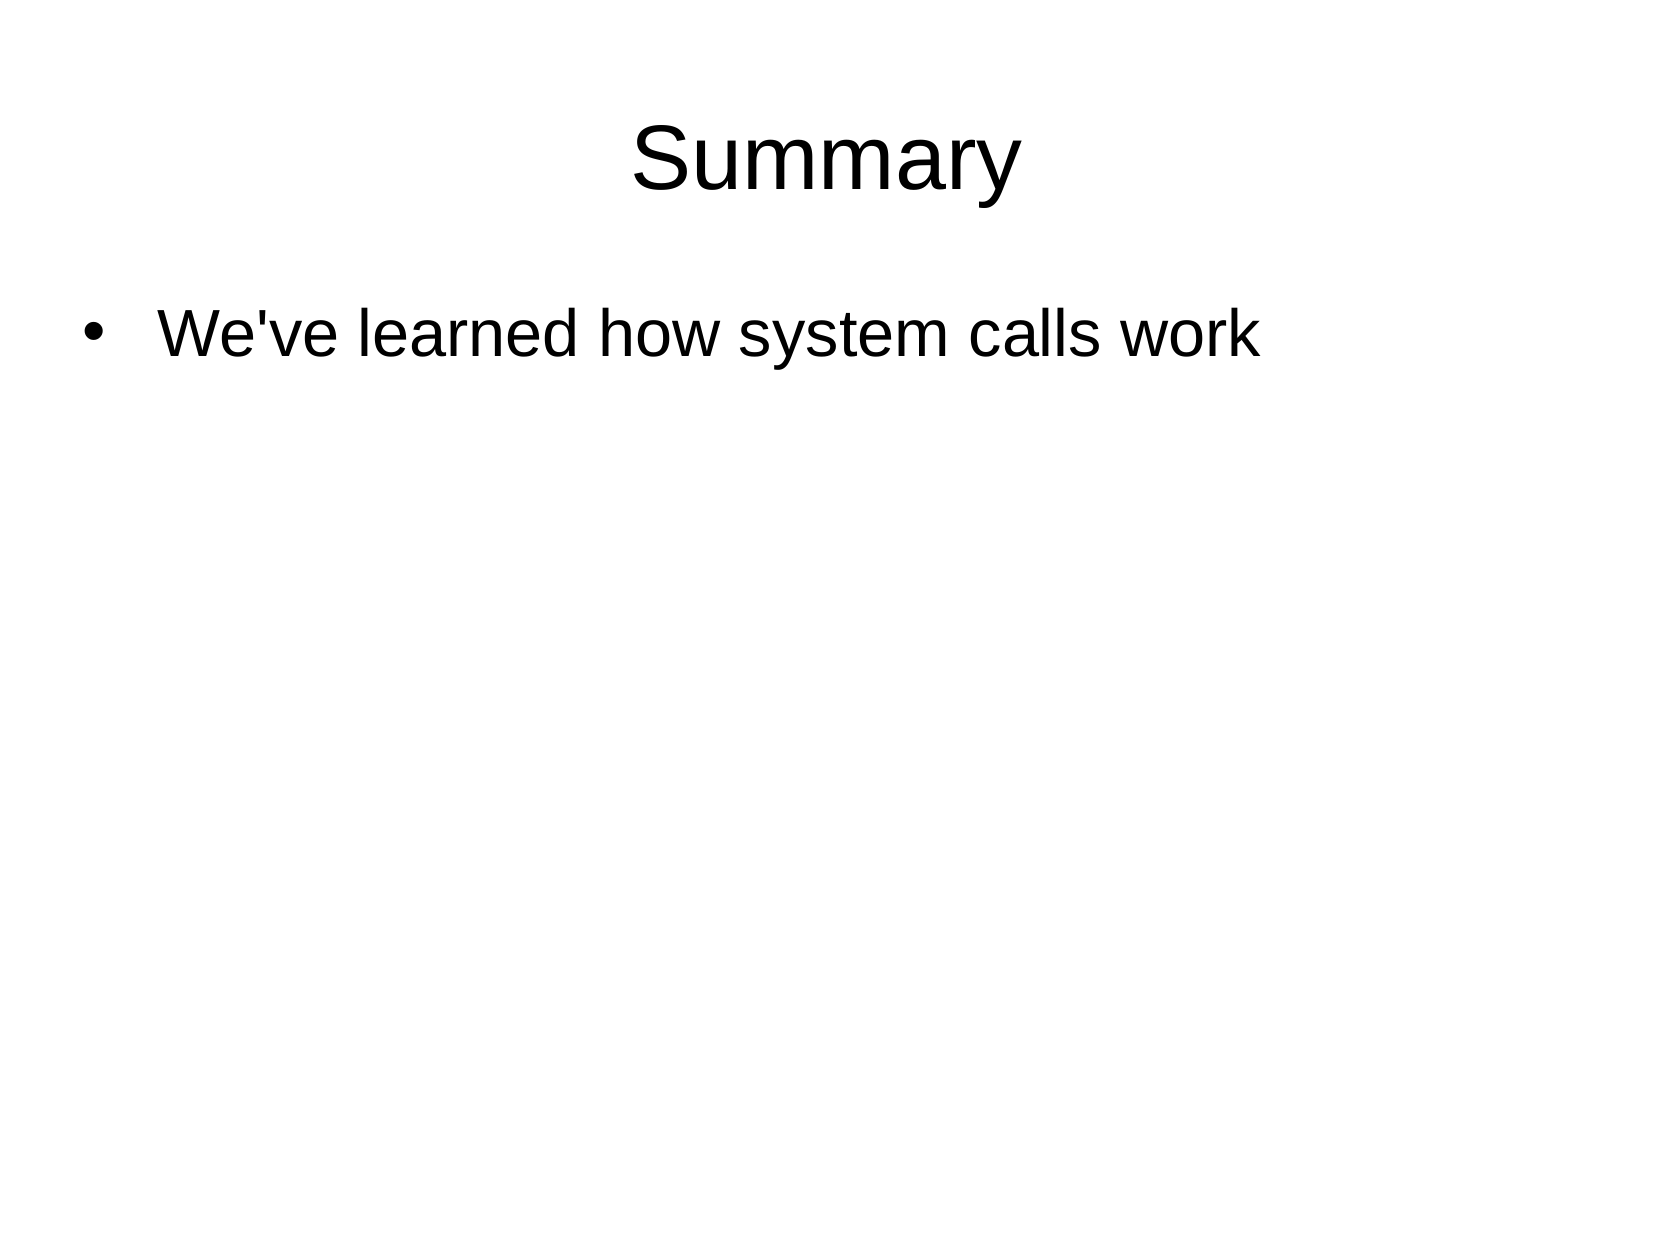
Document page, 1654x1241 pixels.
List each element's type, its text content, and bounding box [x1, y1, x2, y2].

list We've learned how system calls work [82, 290, 1571, 1010]
title Summary [82, 49, 1571, 257]
